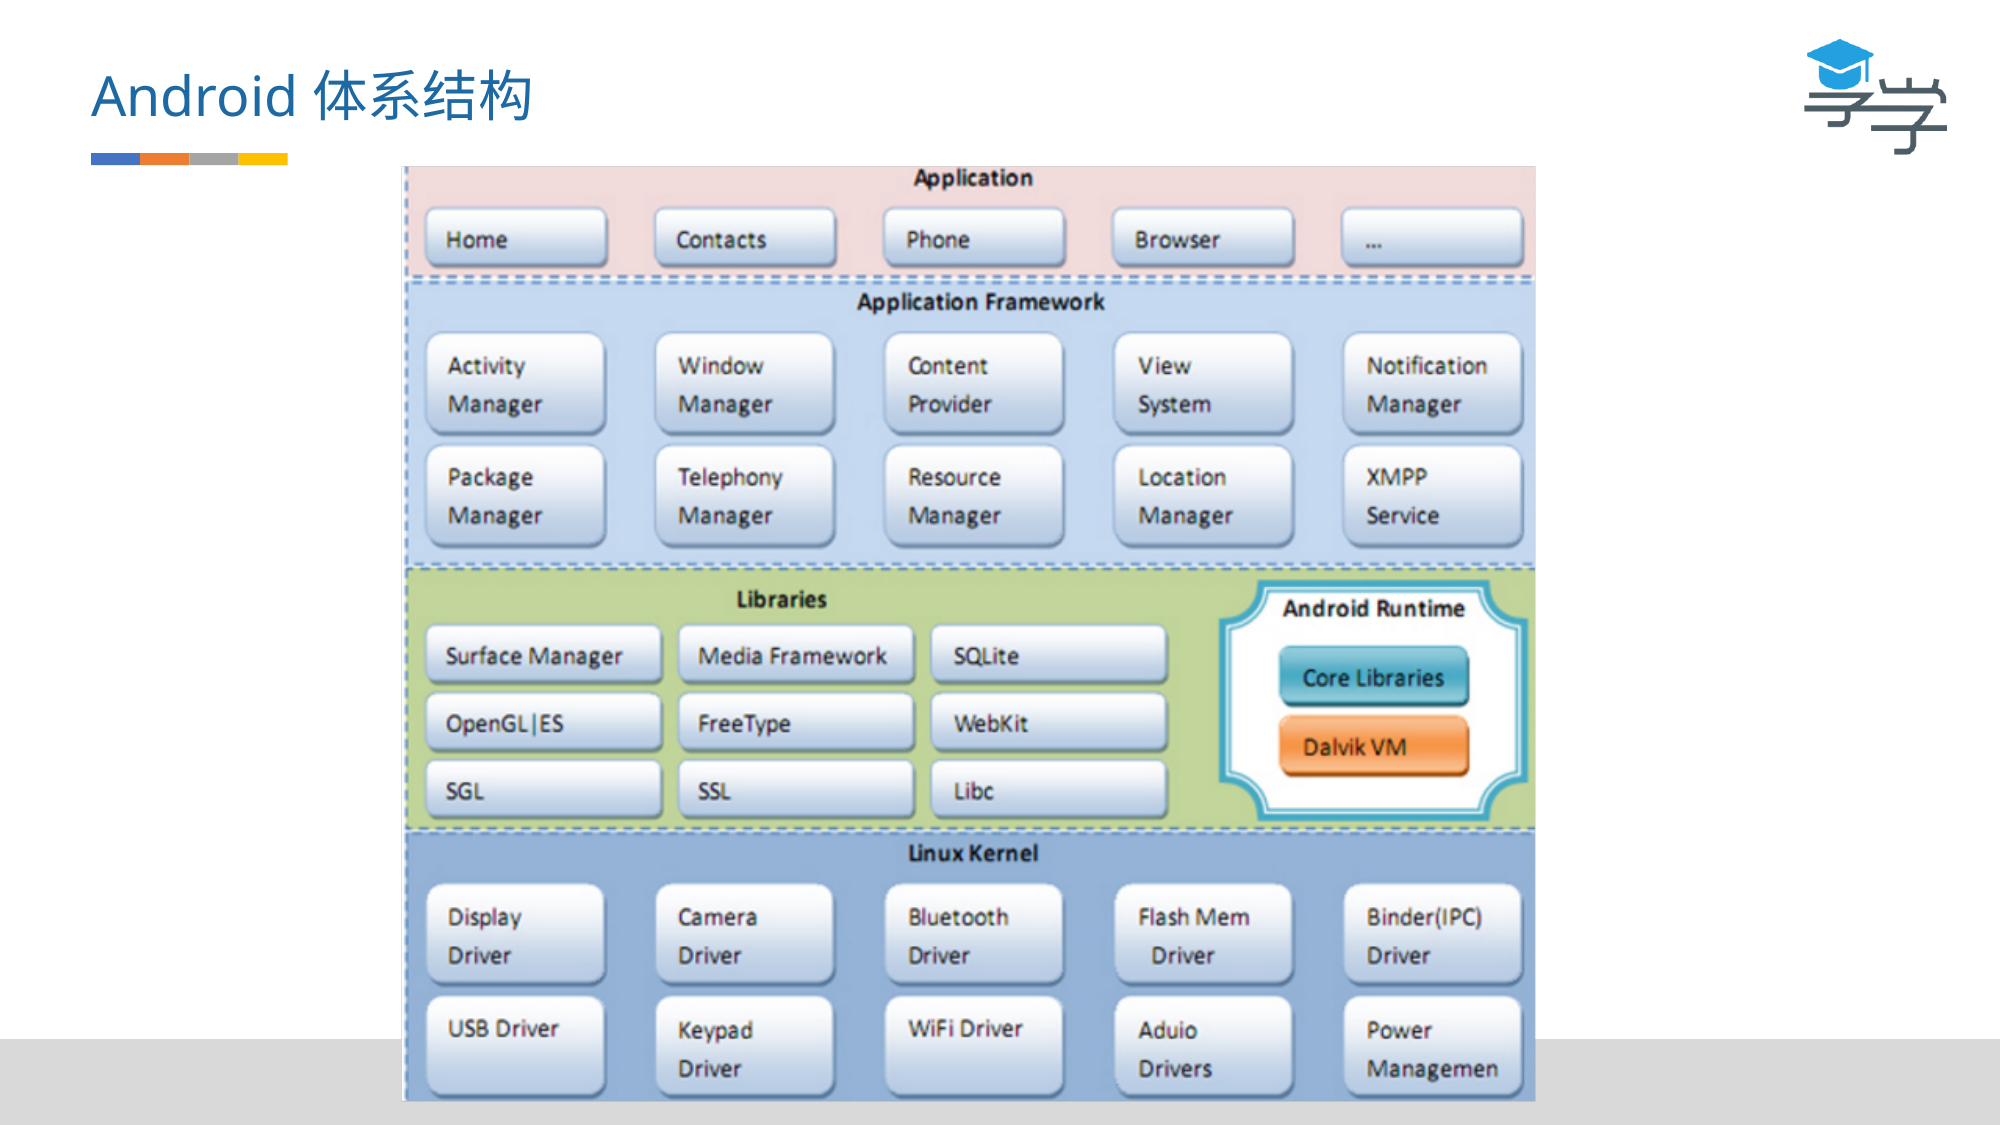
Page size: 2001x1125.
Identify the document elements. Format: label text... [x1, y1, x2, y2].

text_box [90, 152, 288, 166]
picture [1799, 20, 1952, 173]
text_box Android体系结构 [91, 60, 781, 128]
picture [400, 165, 1537, 1103]
